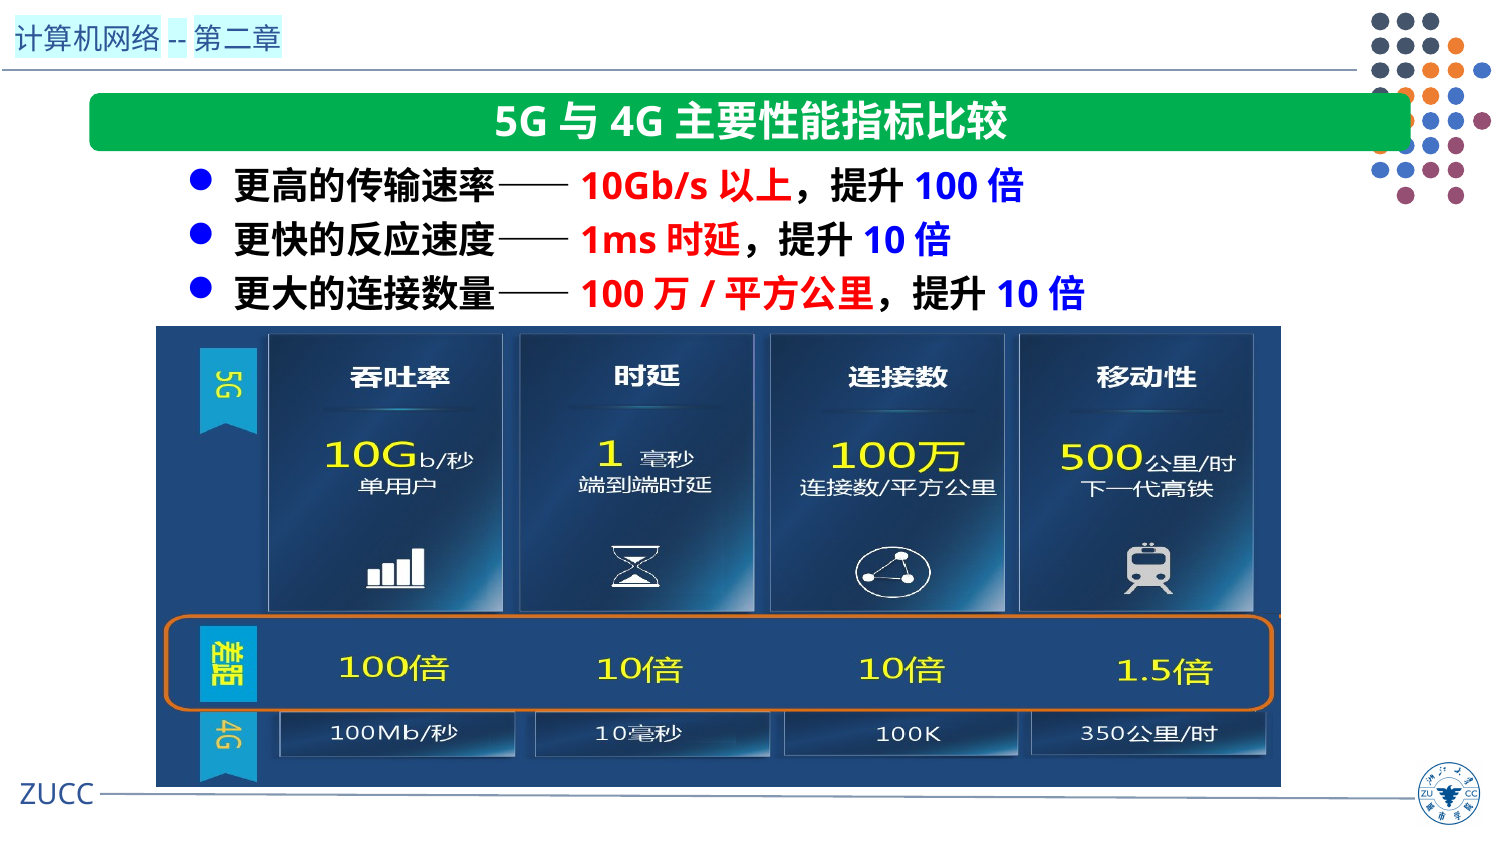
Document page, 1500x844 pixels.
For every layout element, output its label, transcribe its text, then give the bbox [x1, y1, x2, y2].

text_box 更高的传输速率——10Gb/s以上，提升100倍 更快的反应速度——1ms时延，提升10倍 更大的连接数量——100万/平方公里，提升10倍 [177, 149, 1500, 319]
text_box [89, 93, 479, 152]
text_box [1024, 93, 1411, 152]
picture [156, 326, 1281, 788]
picture [1415, 759, 1483, 827]
text_box 5G与4G主要性能指标比较 [479, 87, 1024, 153]
